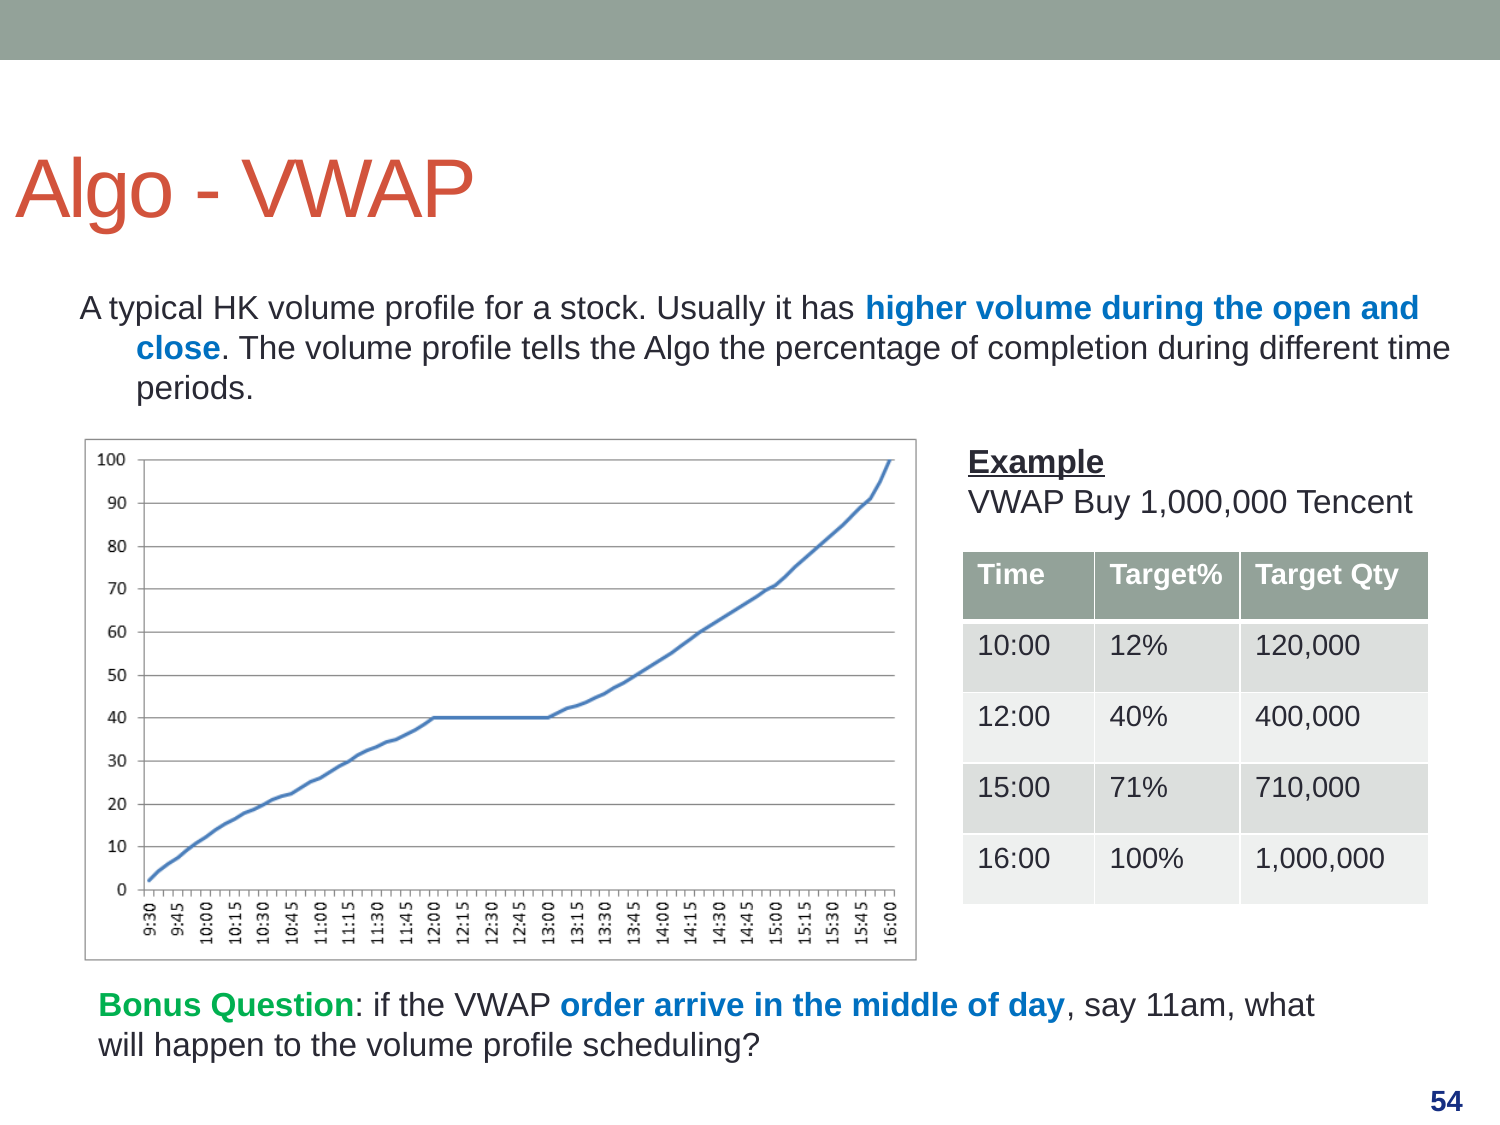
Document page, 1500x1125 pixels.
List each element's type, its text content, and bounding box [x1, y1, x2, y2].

title Algo - VWAP [0, 101, 1325, 266]
table_cell 12% [1095, 624, 1239, 692]
picture [77, 432, 928, 967]
table_cell 10:00 [963, 624, 1094, 692]
table_header Target% [1095, 552, 1239, 619]
table_cell 100% [1095, 835, 1239, 904]
table_cell 400,000 [1241, 693, 1428, 762]
table_header Target Qty [1241, 552, 1428, 619]
table_header Time [963, 552, 1094, 619]
table_cell 71% [1095, 764, 1239, 833]
table_cell 120,000 [1241, 624, 1428, 692]
text_box A typical HK volume profile for a stock. Usually it has higher volume during the open and close. The volume profile tells the Algo the percentage of completion during different time periods. [64, 278, 1483, 421]
table_cell 710,000 [1241, 764, 1428, 833]
text_box Bonus Question: if the VWAP order arrive in the middle of day, say 11am, what will happen to the volume profile scheduling? [83, 975, 1376, 1071]
table_cell 40% [1095, 693, 1239, 762]
slide_number 54 [1415, 1070, 1499, 1125]
text_box Example VWAP Buy 1,000,000 Tencent [953, 432, 1429, 528]
table_cell 1,000,000 [1241, 835, 1428, 904]
table_cell 15:00 [963, 764, 1094, 833]
table_cell 16:00 [963, 835, 1094, 904]
table_cell 12:00 [963, 693, 1094, 762]
